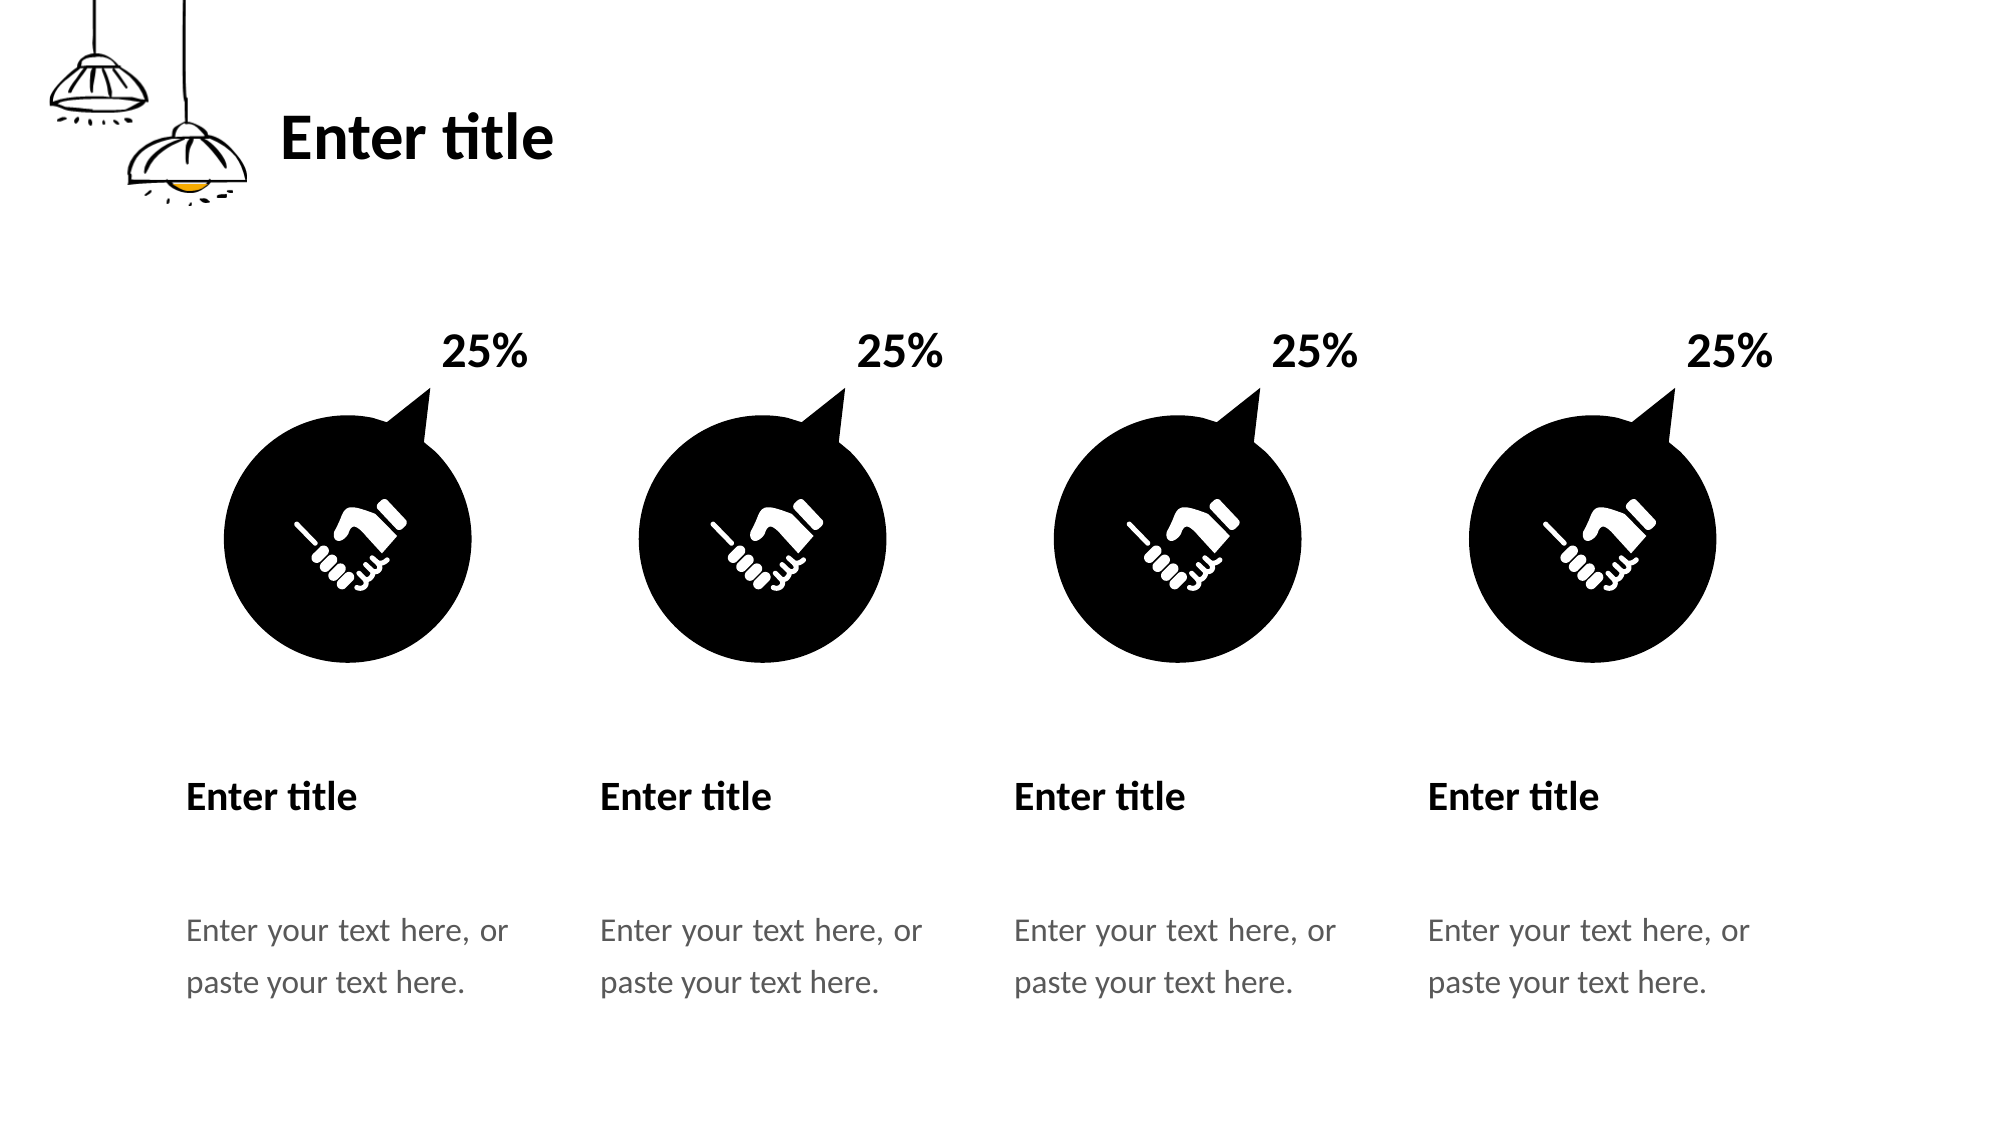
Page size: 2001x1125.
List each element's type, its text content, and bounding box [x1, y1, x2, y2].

text_box [311, 545, 355, 590]
text_box Enter title Enter your text here, or paste your text here. [171, 761, 524, 1075]
text_box 25% [1671, 307, 1850, 388]
picture [49, 0, 247, 206]
text_box [1144, 545, 1187, 590]
text_box [376, 499, 407, 530]
text_box [354, 555, 390, 591]
text_box Enter title Enter your text here, or paste your text here. [585, 761, 938, 1075]
text_box 25% [426, 307, 605, 388]
text_box [793, 499, 824, 530]
text_box [1560, 545, 1604, 590]
text_box Enter title Enter your text here, or paste your text here. [1413, 761, 1766, 1075]
text_box 25% [841, 307, 1020, 388]
text_box [1126, 521, 1151, 546]
text_box [710, 521, 734, 546]
text_box [1582, 507, 1647, 554]
text_box [1052, 385, 1303, 664]
text_box [333, 507, 398, 554]
text_box [222, 388, 473, 664]
text_box [1467, 385, 1718, 664]
text_box [1209, 499, 1240, 530]
text_box Enter title Enter your text here, or paste your text here. [999, 761, 1352, 1075]
text_box [637, 385, 888, 664]
text_box [1187, 555, 1223, 591]
title Enter title [265, 100, 1876, 238]
text_box [1625, 499, 1656, 530]
text_box [750, 507, 814, 554]
text_box [1603, 555, 1639, 591]
text_box [1166, 507, 1230, 554]
text_box [770, 555, 806, 591]
text_box [294, 521, 318, 546]
text_box [1543, 521, 1567, 546]
text_box [727, 545, 771, 590]
text_box 25% [1256, 307, 1435, 388]
